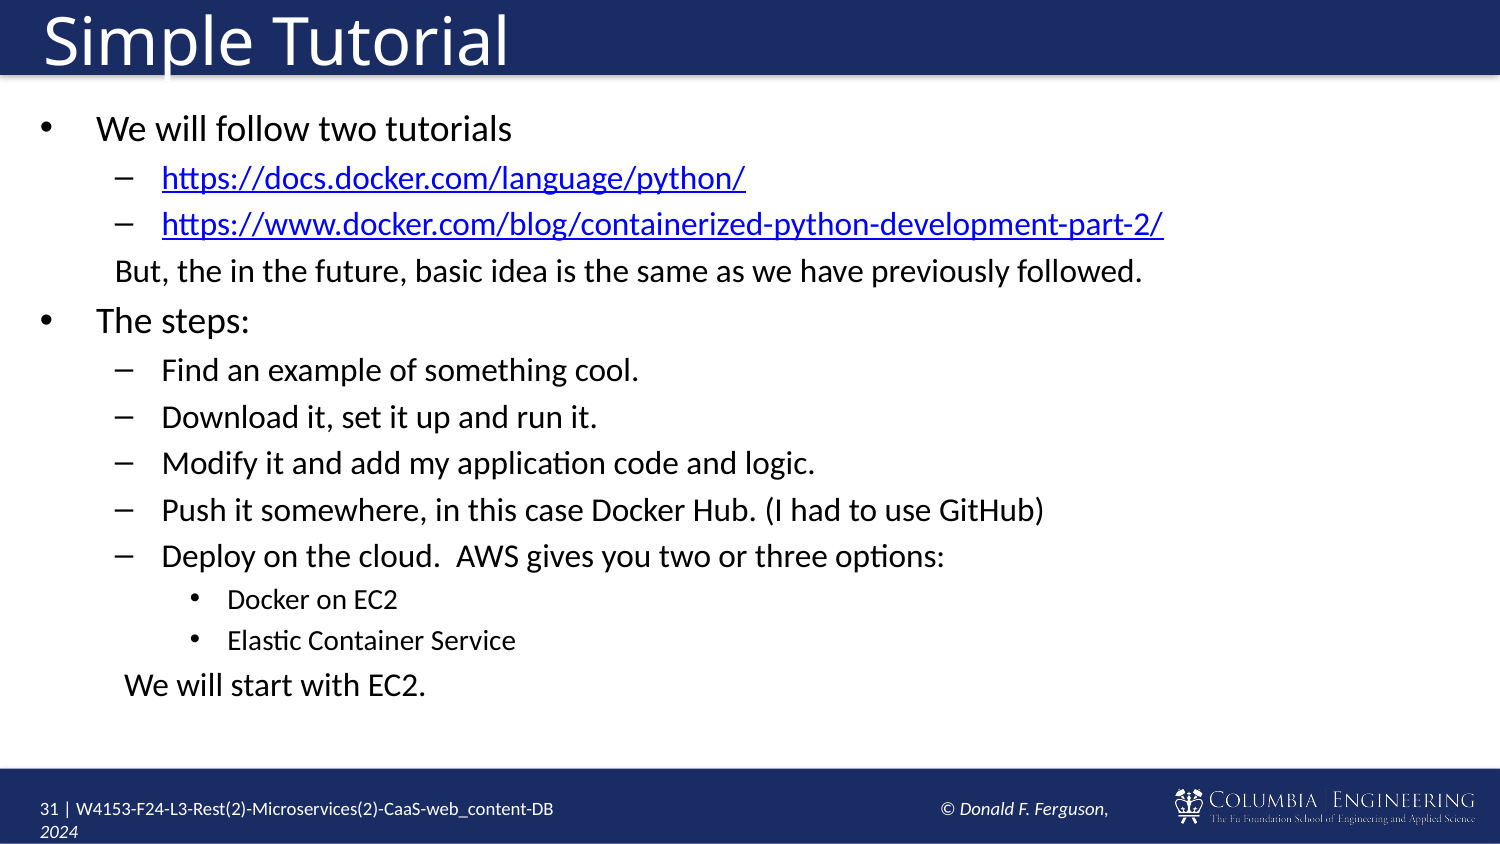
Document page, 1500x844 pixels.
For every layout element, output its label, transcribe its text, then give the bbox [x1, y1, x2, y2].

list We will follow two tutorials https://docs.docker.com/language/python/ https://www.docker.com/blog/containerized-python-development-part-2/ But, the in the future, basic idea is the same as we have previously followed. The steps: Find an example of something cool. Download it, set it up and run it. Modify it and add my application code and logic. Push it somewhere, in this case Docker Hub. (I had to use GitHub) Deploy on the cloud. AWS gives you two or three options: Docker on EC2 Elastic Container Service We will start with EC2. [24, 96, 1475, 760]
title Simple Tutorial [28, 0, 1450, 73]
